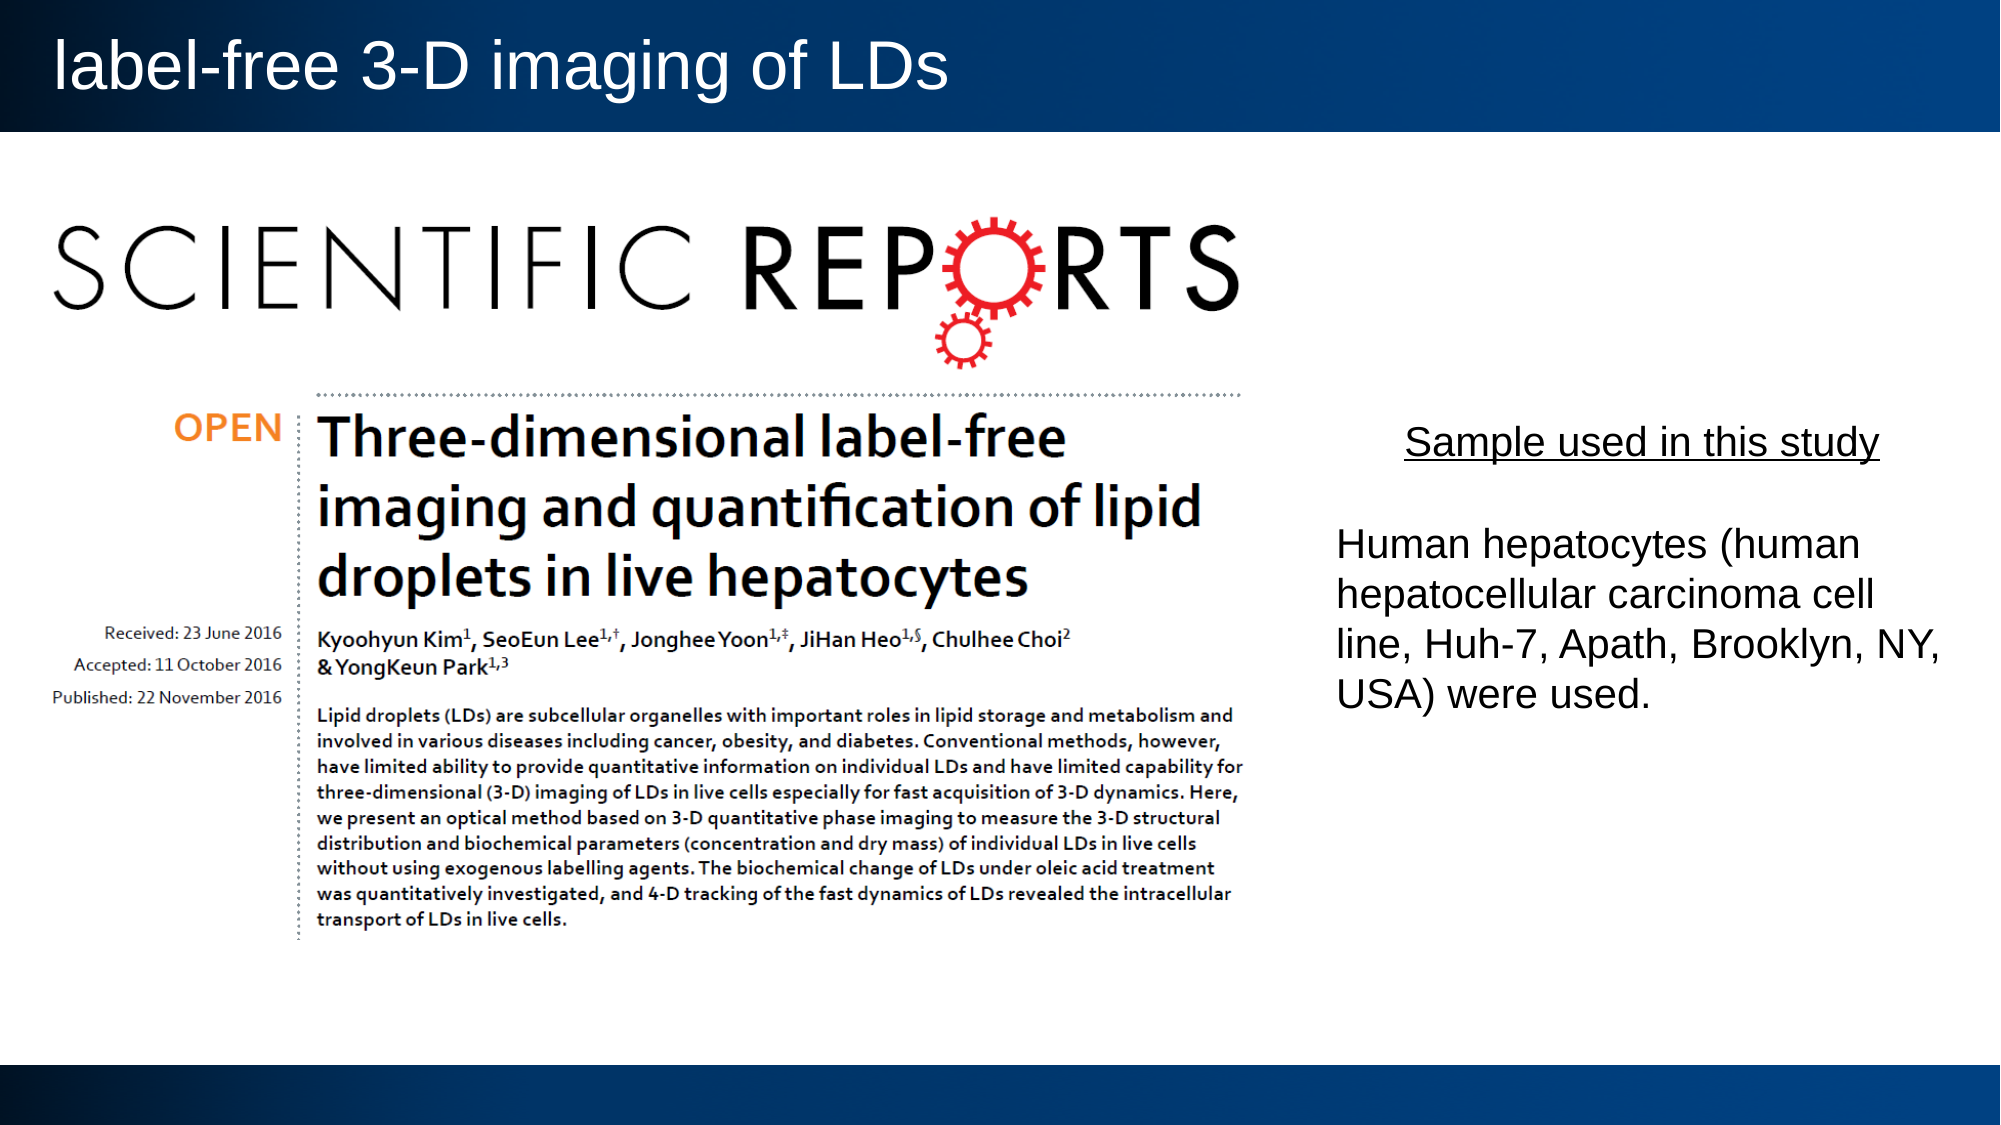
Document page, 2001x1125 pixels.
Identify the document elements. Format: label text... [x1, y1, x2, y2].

title label-free 3-D imaging of LDs [39, 22, 1764, 113]
picture [0, 1065, 2000, 1125]
picture [0, 185, 1308, 940]
text_box Human hepatocytes (human hepatocellular carcinoma cell line, Huh-7, Apath, Brooklyn, NY, USA) were used. [1321, 509, 1964, 725]
picture [0, 0, 2000, 132]
text_box Sample used in this study [1389, 407, 1896, 473]
